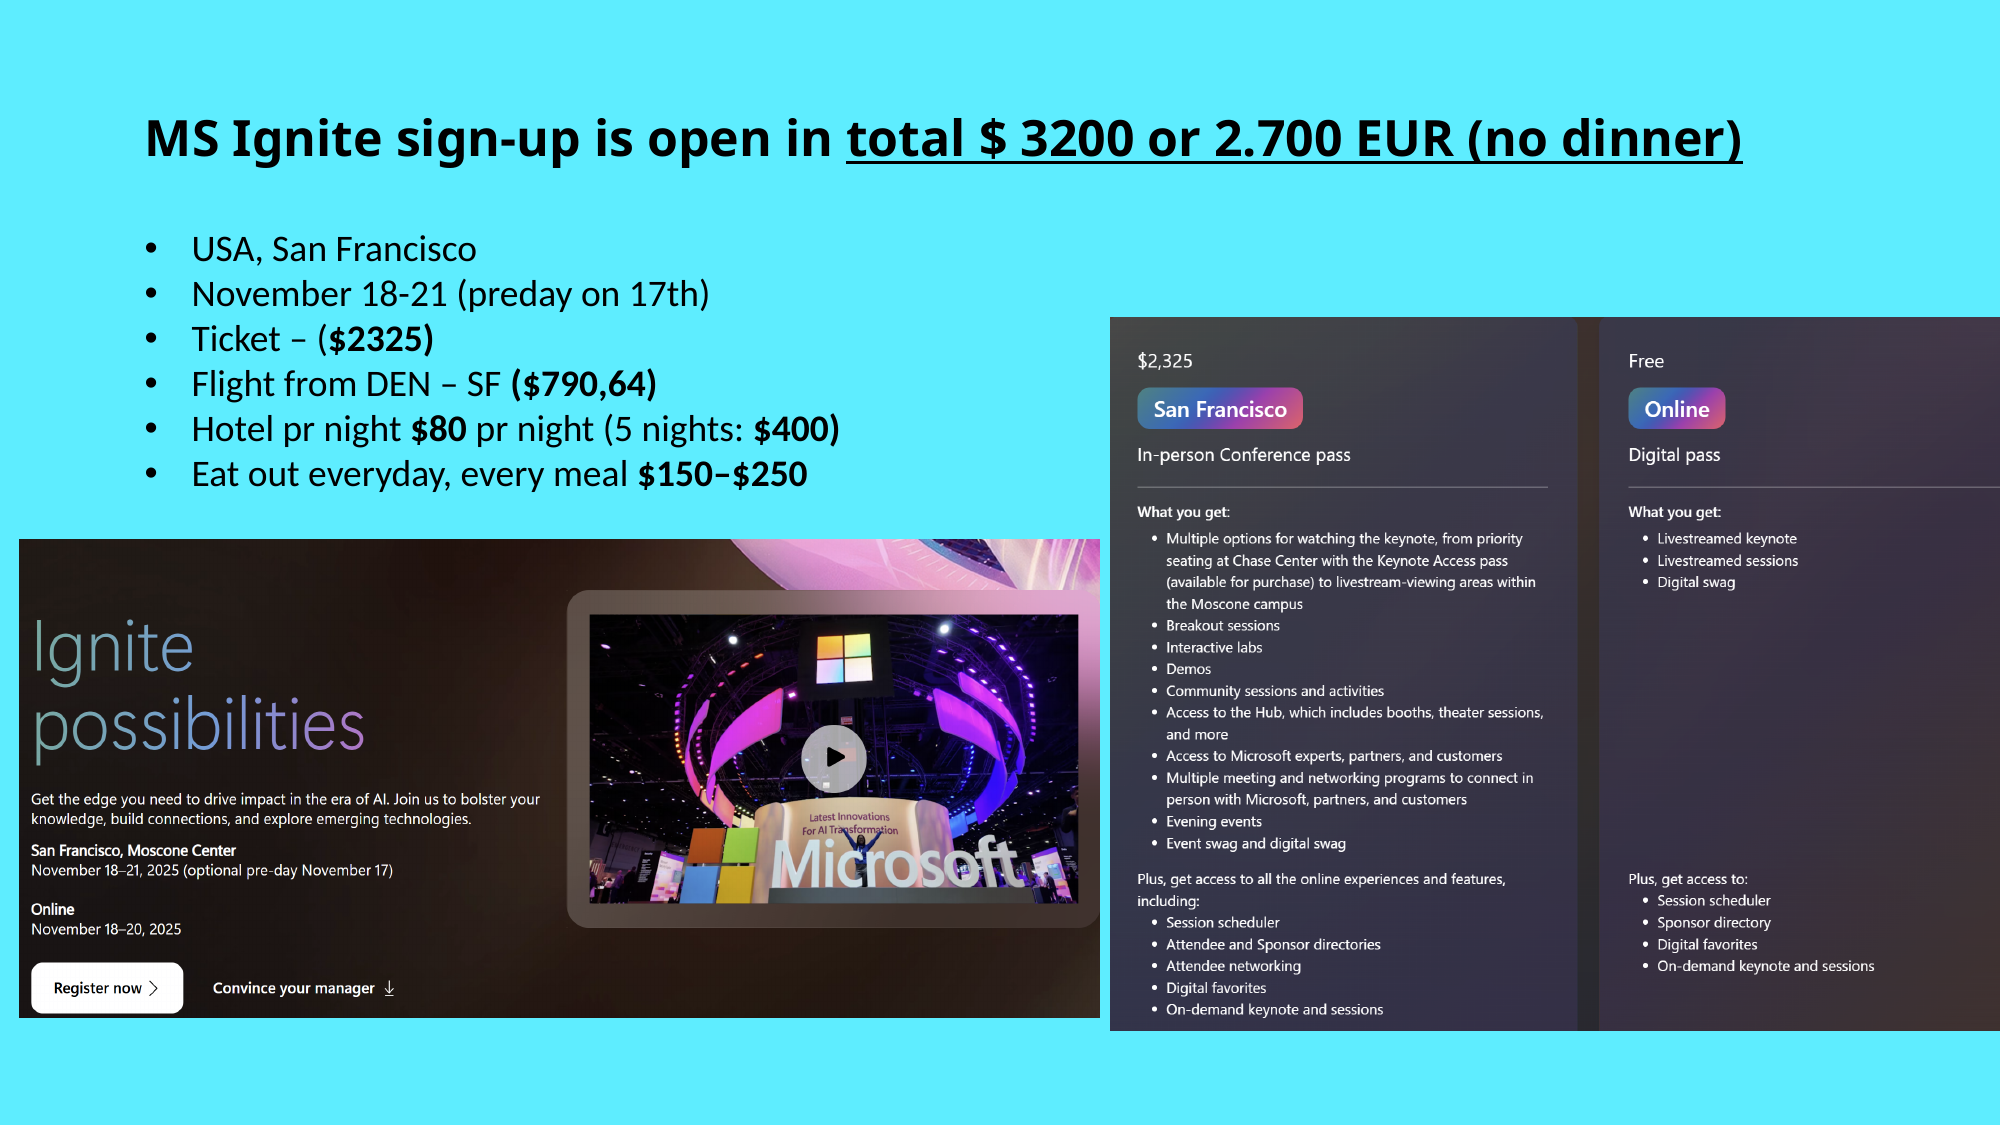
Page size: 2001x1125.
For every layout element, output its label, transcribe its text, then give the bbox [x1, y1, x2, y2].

picture [19, 539, 1100, 1018]
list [1110, 317, 2000, 1032]
text_box USA, San Francisco November 18-21 (preday on 17th) Ticket – ($2325) Flight from DEN – SF ($790,64) Hotel pr night $80 pr night (5 nights: $400) Eat out everyday, every meal $150–$250 [129, 217, 904, 502]
title MS Ignite sign-up is open in total $ 3200 or 2.700 EUR (no dinner) [129, 31, 2000, 250]
